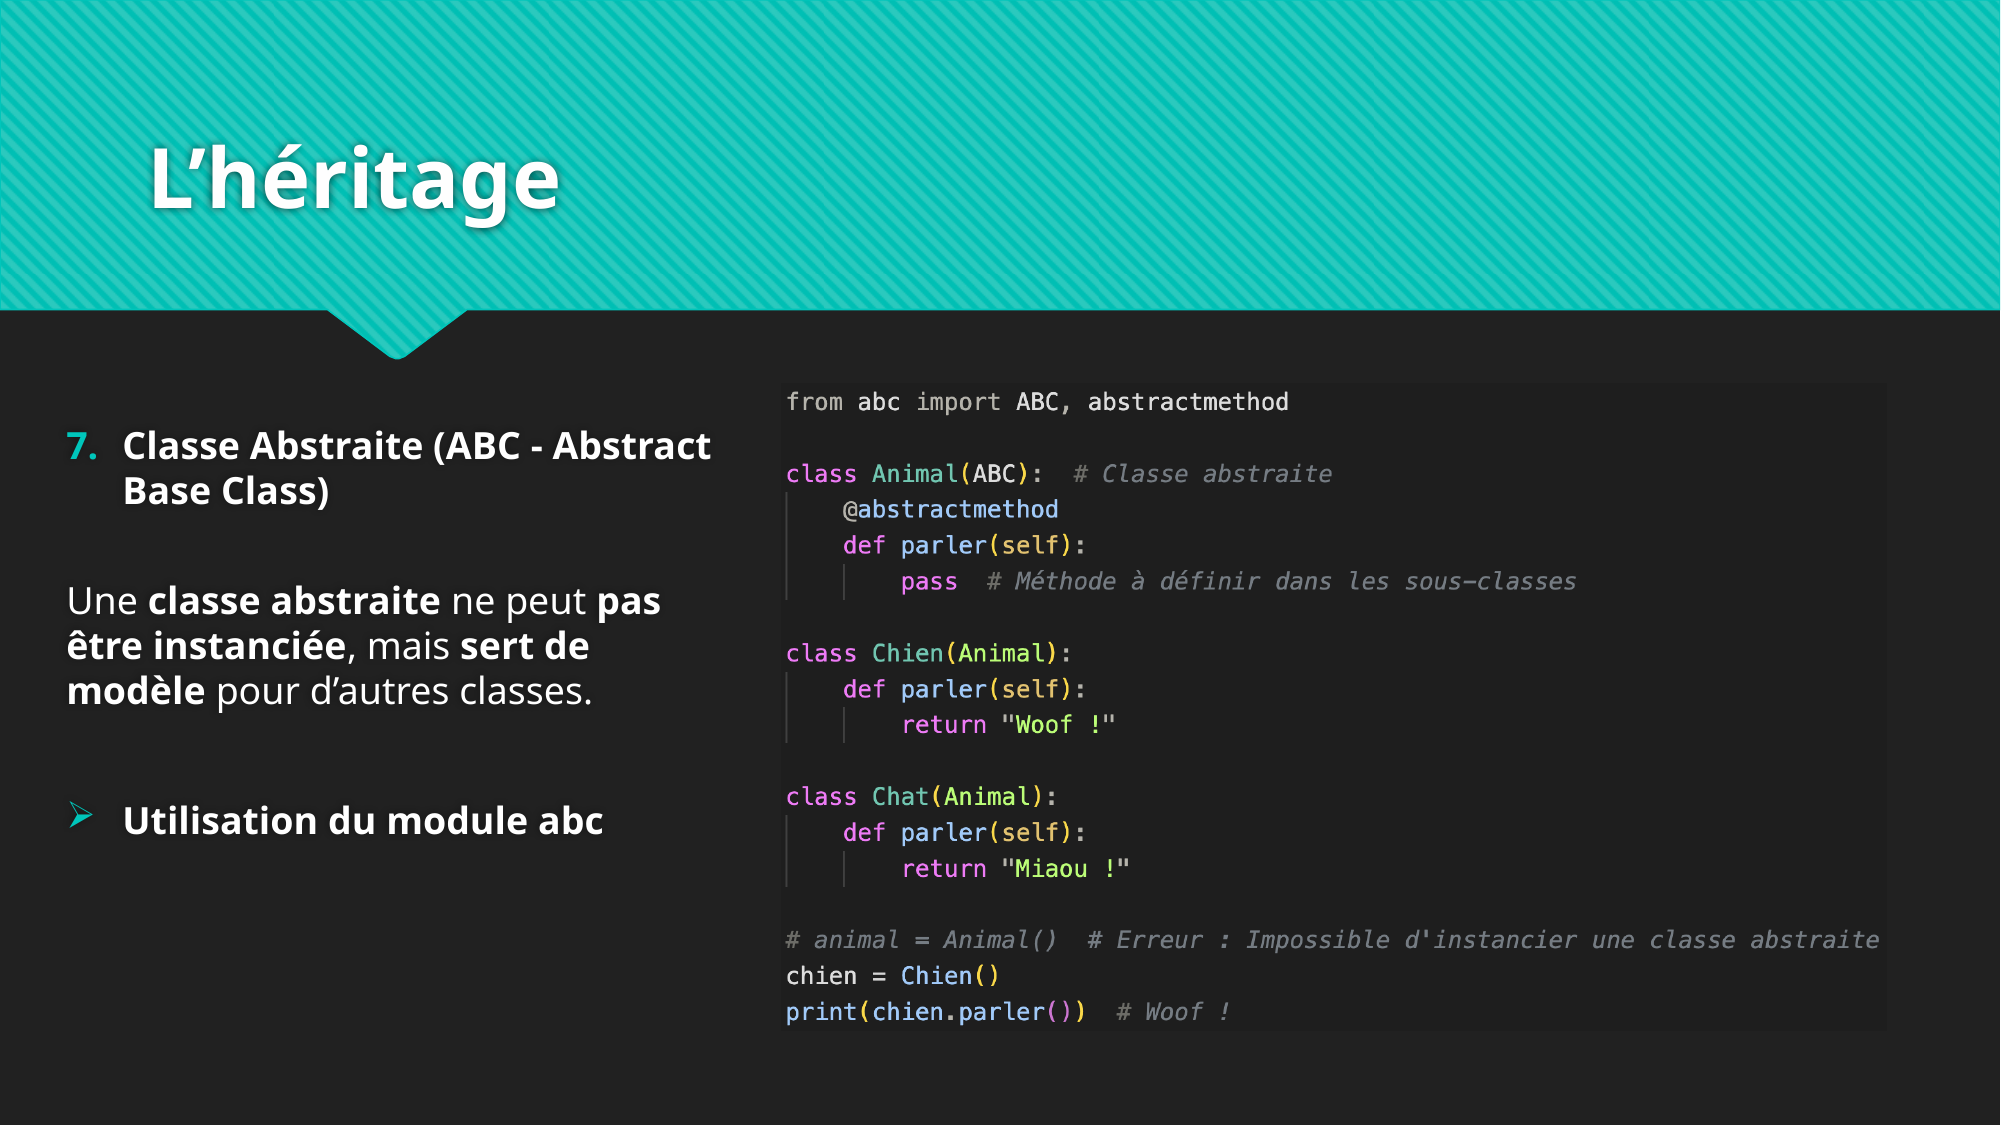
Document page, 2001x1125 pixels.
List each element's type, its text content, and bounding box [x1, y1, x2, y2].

list Classe Abstraite (ABC - Abstract Base Class) Une classe abstraite ne peut pas être instanciée, mais sert de modèle pour d’autres classes. Utilisation du module abc [51, 366, 755, 963]
picture [780, 382, 1888, 1032]
title L’héritage [132, 73, 1868, 233]
